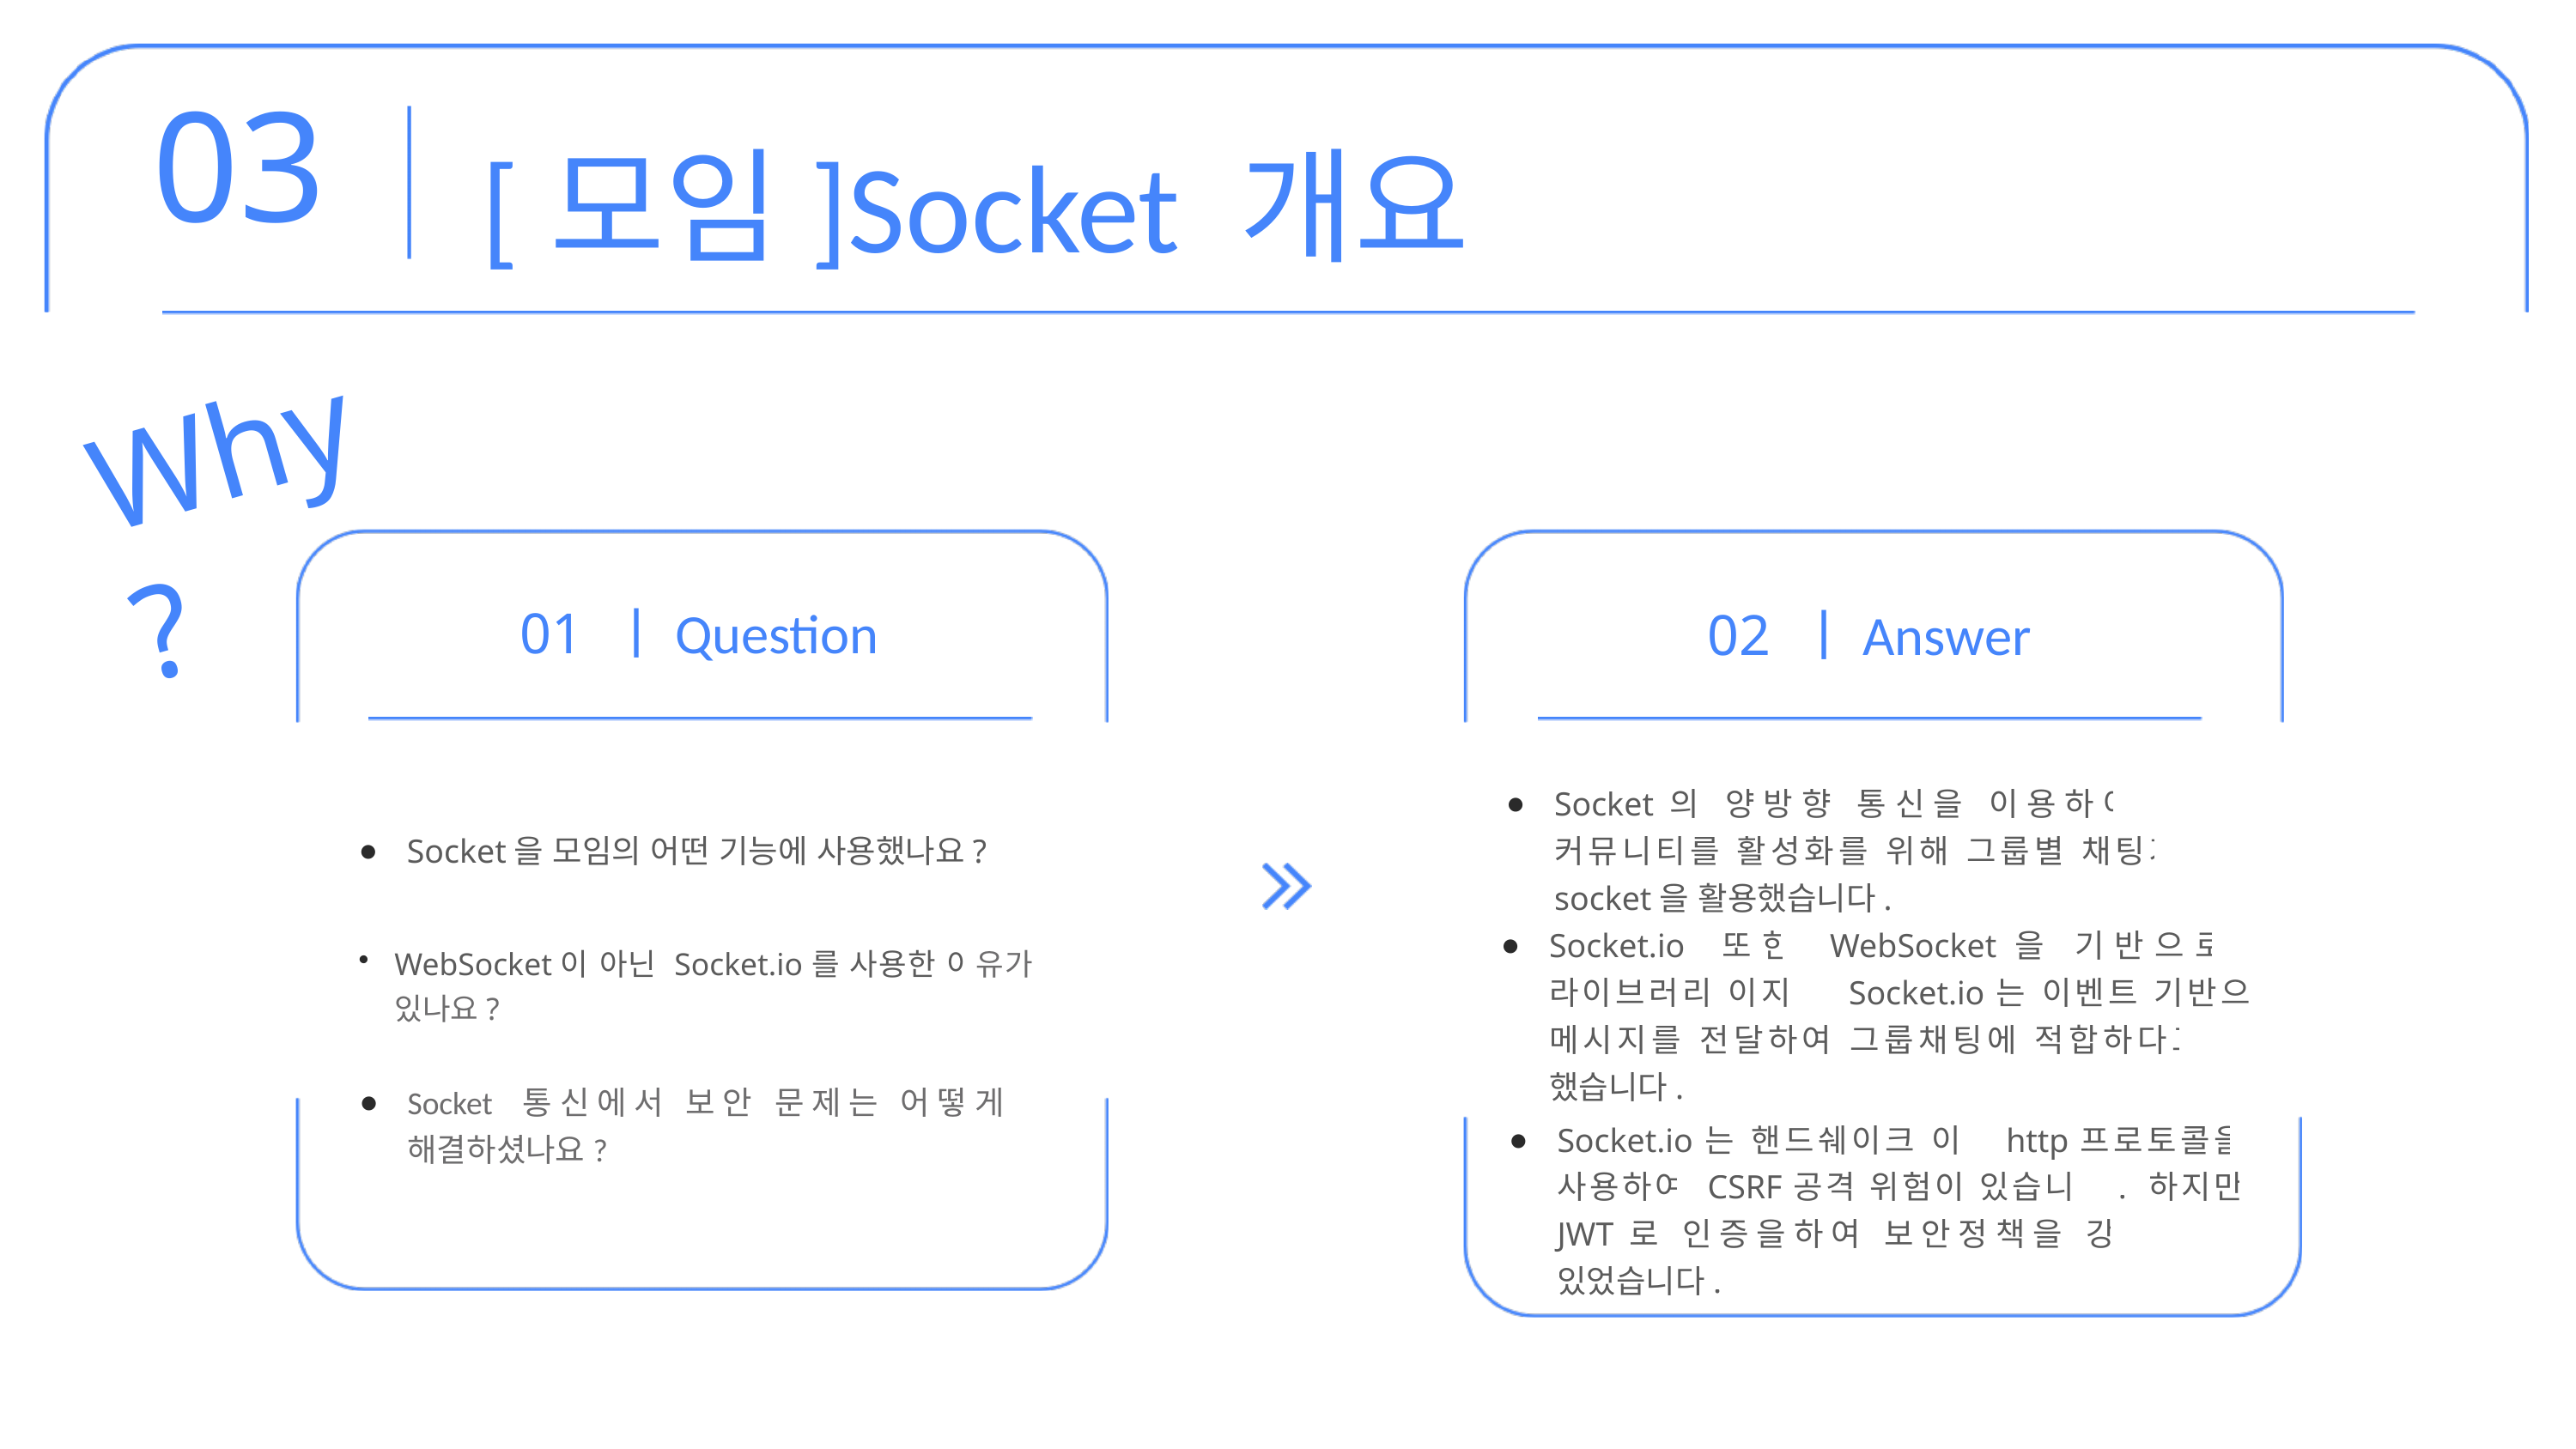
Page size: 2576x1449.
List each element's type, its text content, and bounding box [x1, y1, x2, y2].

text_box Socket.io 또한 WebSocket을 기반으로 한 라이브러리 이지만 Socket.io는 이벤트 기반으로 메시지를 전달하여 그룹채팅에 적합하다고 생각 했습니다. [1500, 925, 1777, 1096]
text_box Socket을 모임의 어떤 기능에 사용했나요? [802, 761, 1034, 896]
text_box Socket.io 또한 WebSocket을 기반으로 한 라이브러리 이지만 Socket.io는 이벤트 기반으로 메시지를 전달하여 그룹채팅에 적합하다고 생각 했습니다. [1987, 925, 2284, 1096]
text_box 02 ㅣAnswer [1457, 588, 1771, 668]
text_box 02 ㅣAnswer [1973, 588, 2281, 668]
text_box Why? [58, 324, 480, 718]
text_box [모임]Socket 개요 [481, 93, 1148, 269]
text_box 03 [152, 75, 421, 287]
text_box Socket 통신에서 보안 문제는 어떻게 해결하셨나요? [359, 1059, 600, 1183]
text_box Socket.io는 핸드쉐이크 이전http프로토콜을 사용하여 CSRF공격 위험이 있습니다. 하지만 JWT로 인증을하여 보안정책을 강화할 수 있었습니다. [1987, 1120, 2244, 1291]
text_box Socket 통신에서 보안 문제는 어떻게 해결하셨나요? [802, 1059, 1005, 1183]
text_box WebSocket이 아닌 Socket.io를 사용한 이유가 있나요? [802, 896, 1034, 1067]
picture [46, 0, 2528, 1449]
text_box Socket의 양방향 통신을 이용하여모임의 커뮤니티를 활성화를 위해 그룹별 채팅기능에 socket을 활용했습니다. [1505, 761, 1771, 925]
text_box WebSocket이 아닌 Socket.io를 사용한 이유가 있나요? [358, 896, 600, 1067]
text_box 01 ㅣQuestion [802, 586, 1111, 665]
text_box Socket.io는 핸드쉐이크 이전http프로토콜을 사용하여 CSRF공격 위험이 있습니다. 하지만 JWT로 인증을하여 보안정책을 강화할 수 있었습니다. [1509, 1120, 1777, 1291]
text_box Socket을 모임의 어떤 기능에 사용했나요? [358, 761, 600, 896]
text_box Socket의 양방향 통신을 이용하여모임의 커뮤니티를 활성화를 위해 그룹별 채팅기능에 socket을 활용했습니다. [1973, 761, 2247, 925]
text_box 01 ㅣQuestion [332, 586, 600, 665]
text_box [모임]Socket 개요 [1427, 93, 1702, 269]
